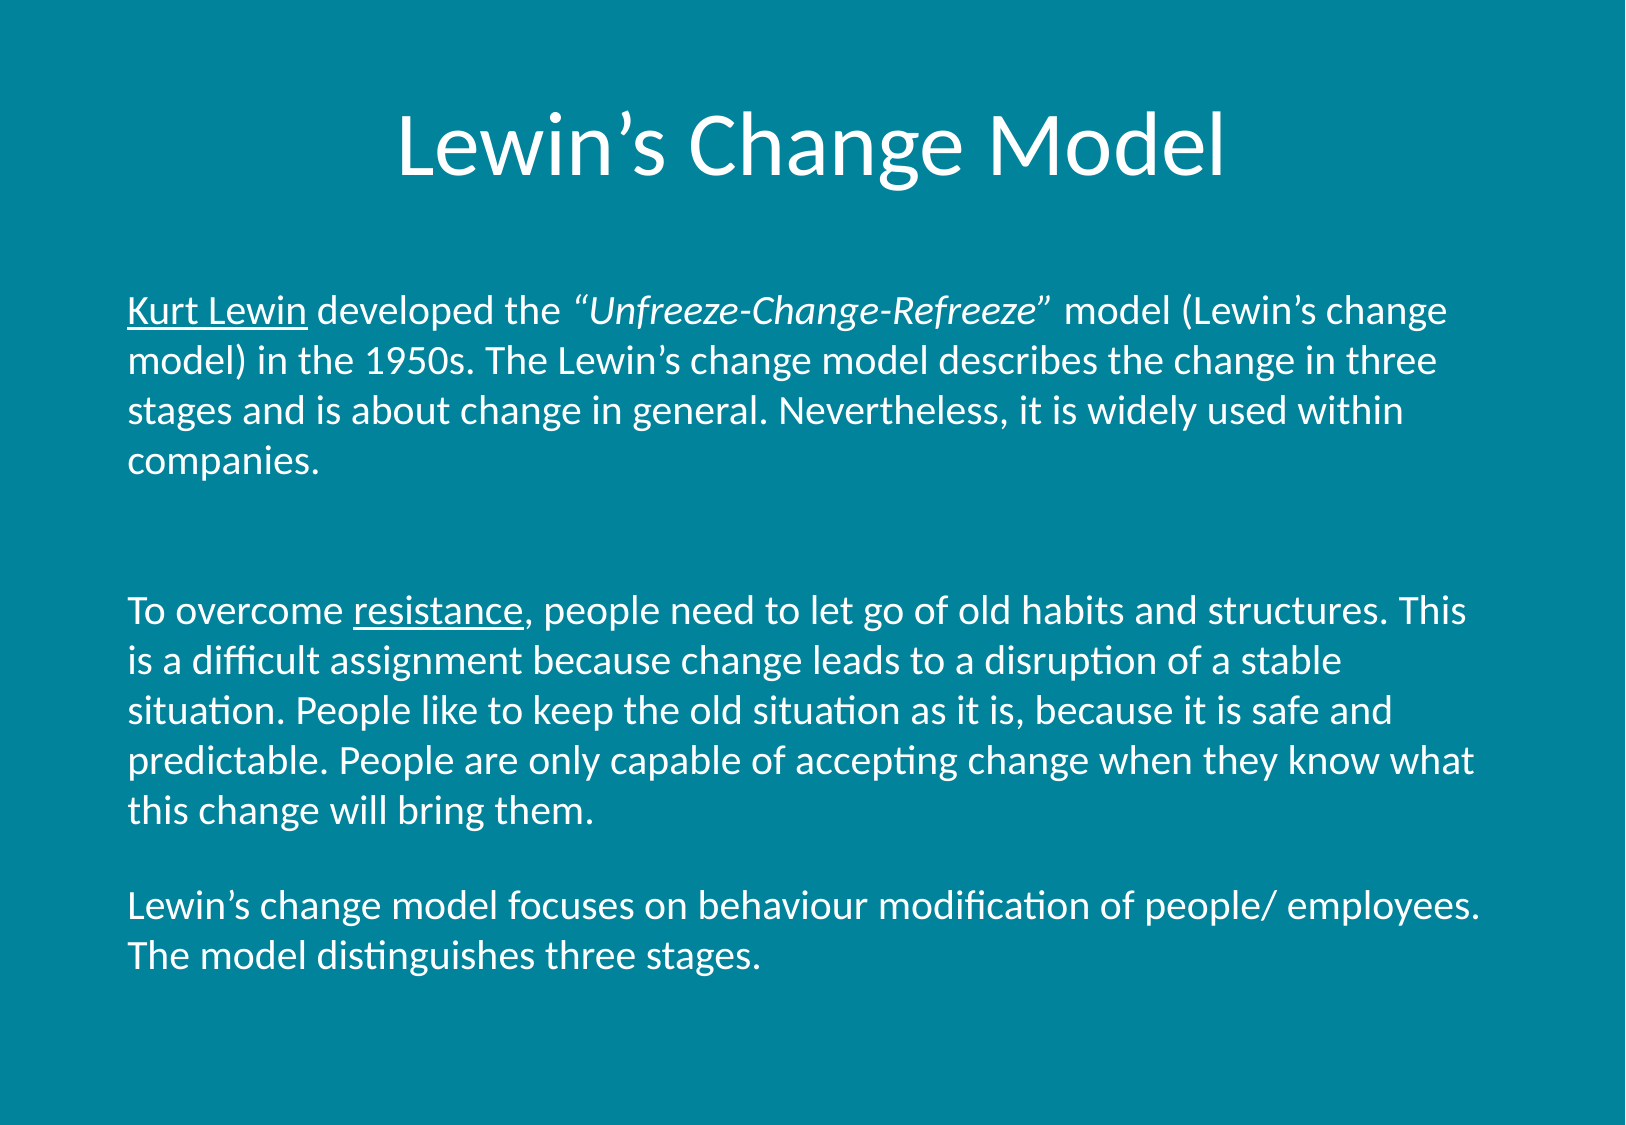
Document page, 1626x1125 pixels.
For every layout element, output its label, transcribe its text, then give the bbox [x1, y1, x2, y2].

text_box Kurt Lewin developed the “Unfreeze-Change-Refreeze” model (Lewin’s change model) in the 1950s. The Lewin’s change model describes the change in three stages and is about change in general. Nevertheless, it is widely used within companies. To overcome resistance, people need to let go of old habits and structures. This is a difficult assignment because change leads to a disruption of a stable situation. People like to keep the old situation as it is, because it is safe and predictable. People are only capable of accepting change when they know what this change will bring them. Lewin’s change model focuses on behaviour modification of people/ employees. The model distinguishes three stages. [112, 275, 1513, 1030]
title Lewin’s Change Model [81, 45, 1544, 233]
